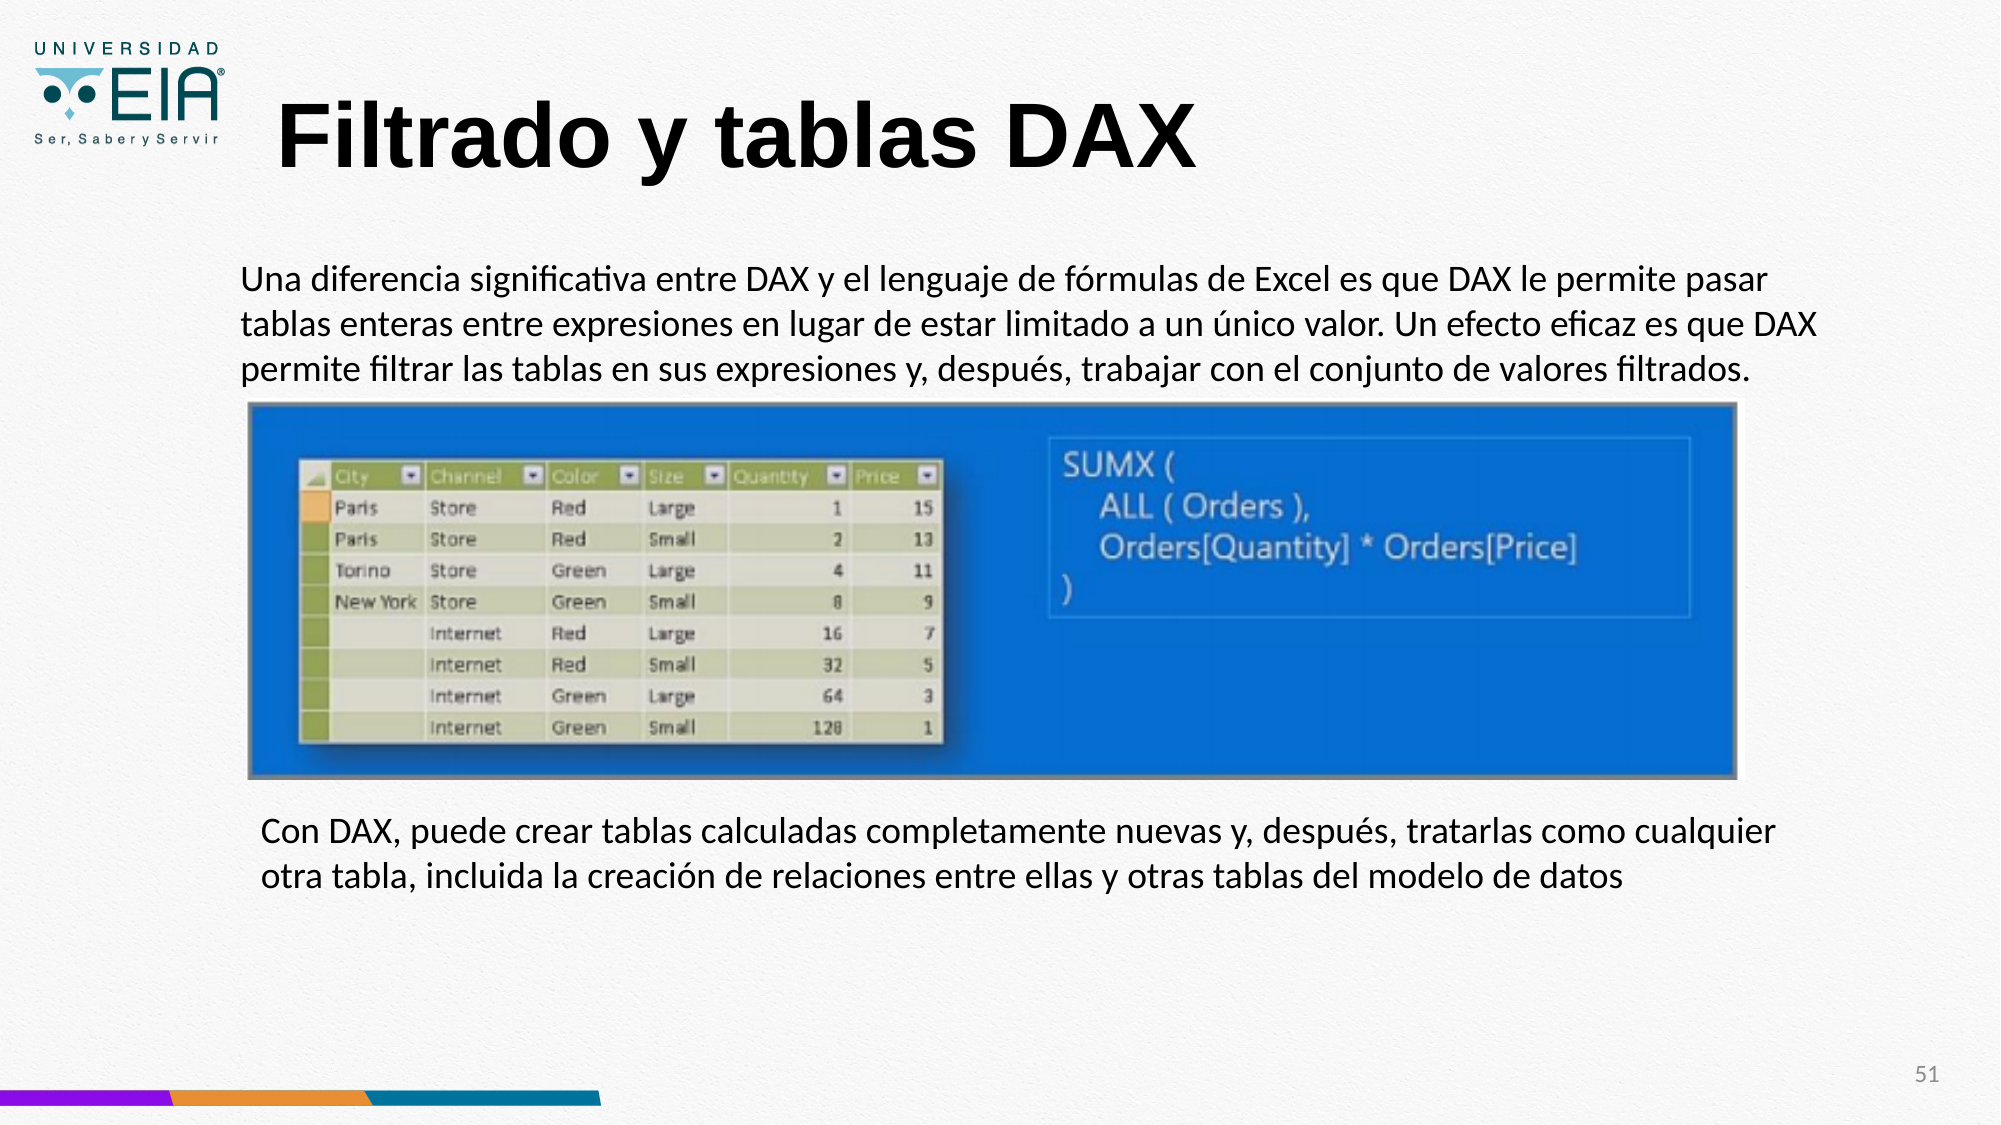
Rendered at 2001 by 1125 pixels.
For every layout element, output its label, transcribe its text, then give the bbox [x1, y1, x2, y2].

title Filtrado y tablas DAX [261, 29, 1956, 247]
slide_number 51 [1505, 1042, 1956, 1103]
text_box Una diferencia significativa entre DAX y el lenguaje de fórmulas de Excel es que DAX le permite pasar tablas enteras entre expresiones en lugar de estar limitado a un único valor. Un efecto eficaz es que DAX permite filtrar las tablas en sus expresiones y, después, trabajar con el conjunto de valores filtrados. [225, 246, 1858, 397]
picture [0, 0, 2000, 1125]
text_box Con DAX, puede crear tablas calculadas completamente nuevas y, después, tratarlas como cualquier otra tabla, incluida la creación de relaciones entre ellas y otras tablas del modelo de datos [246, 798, 1839, 903]
